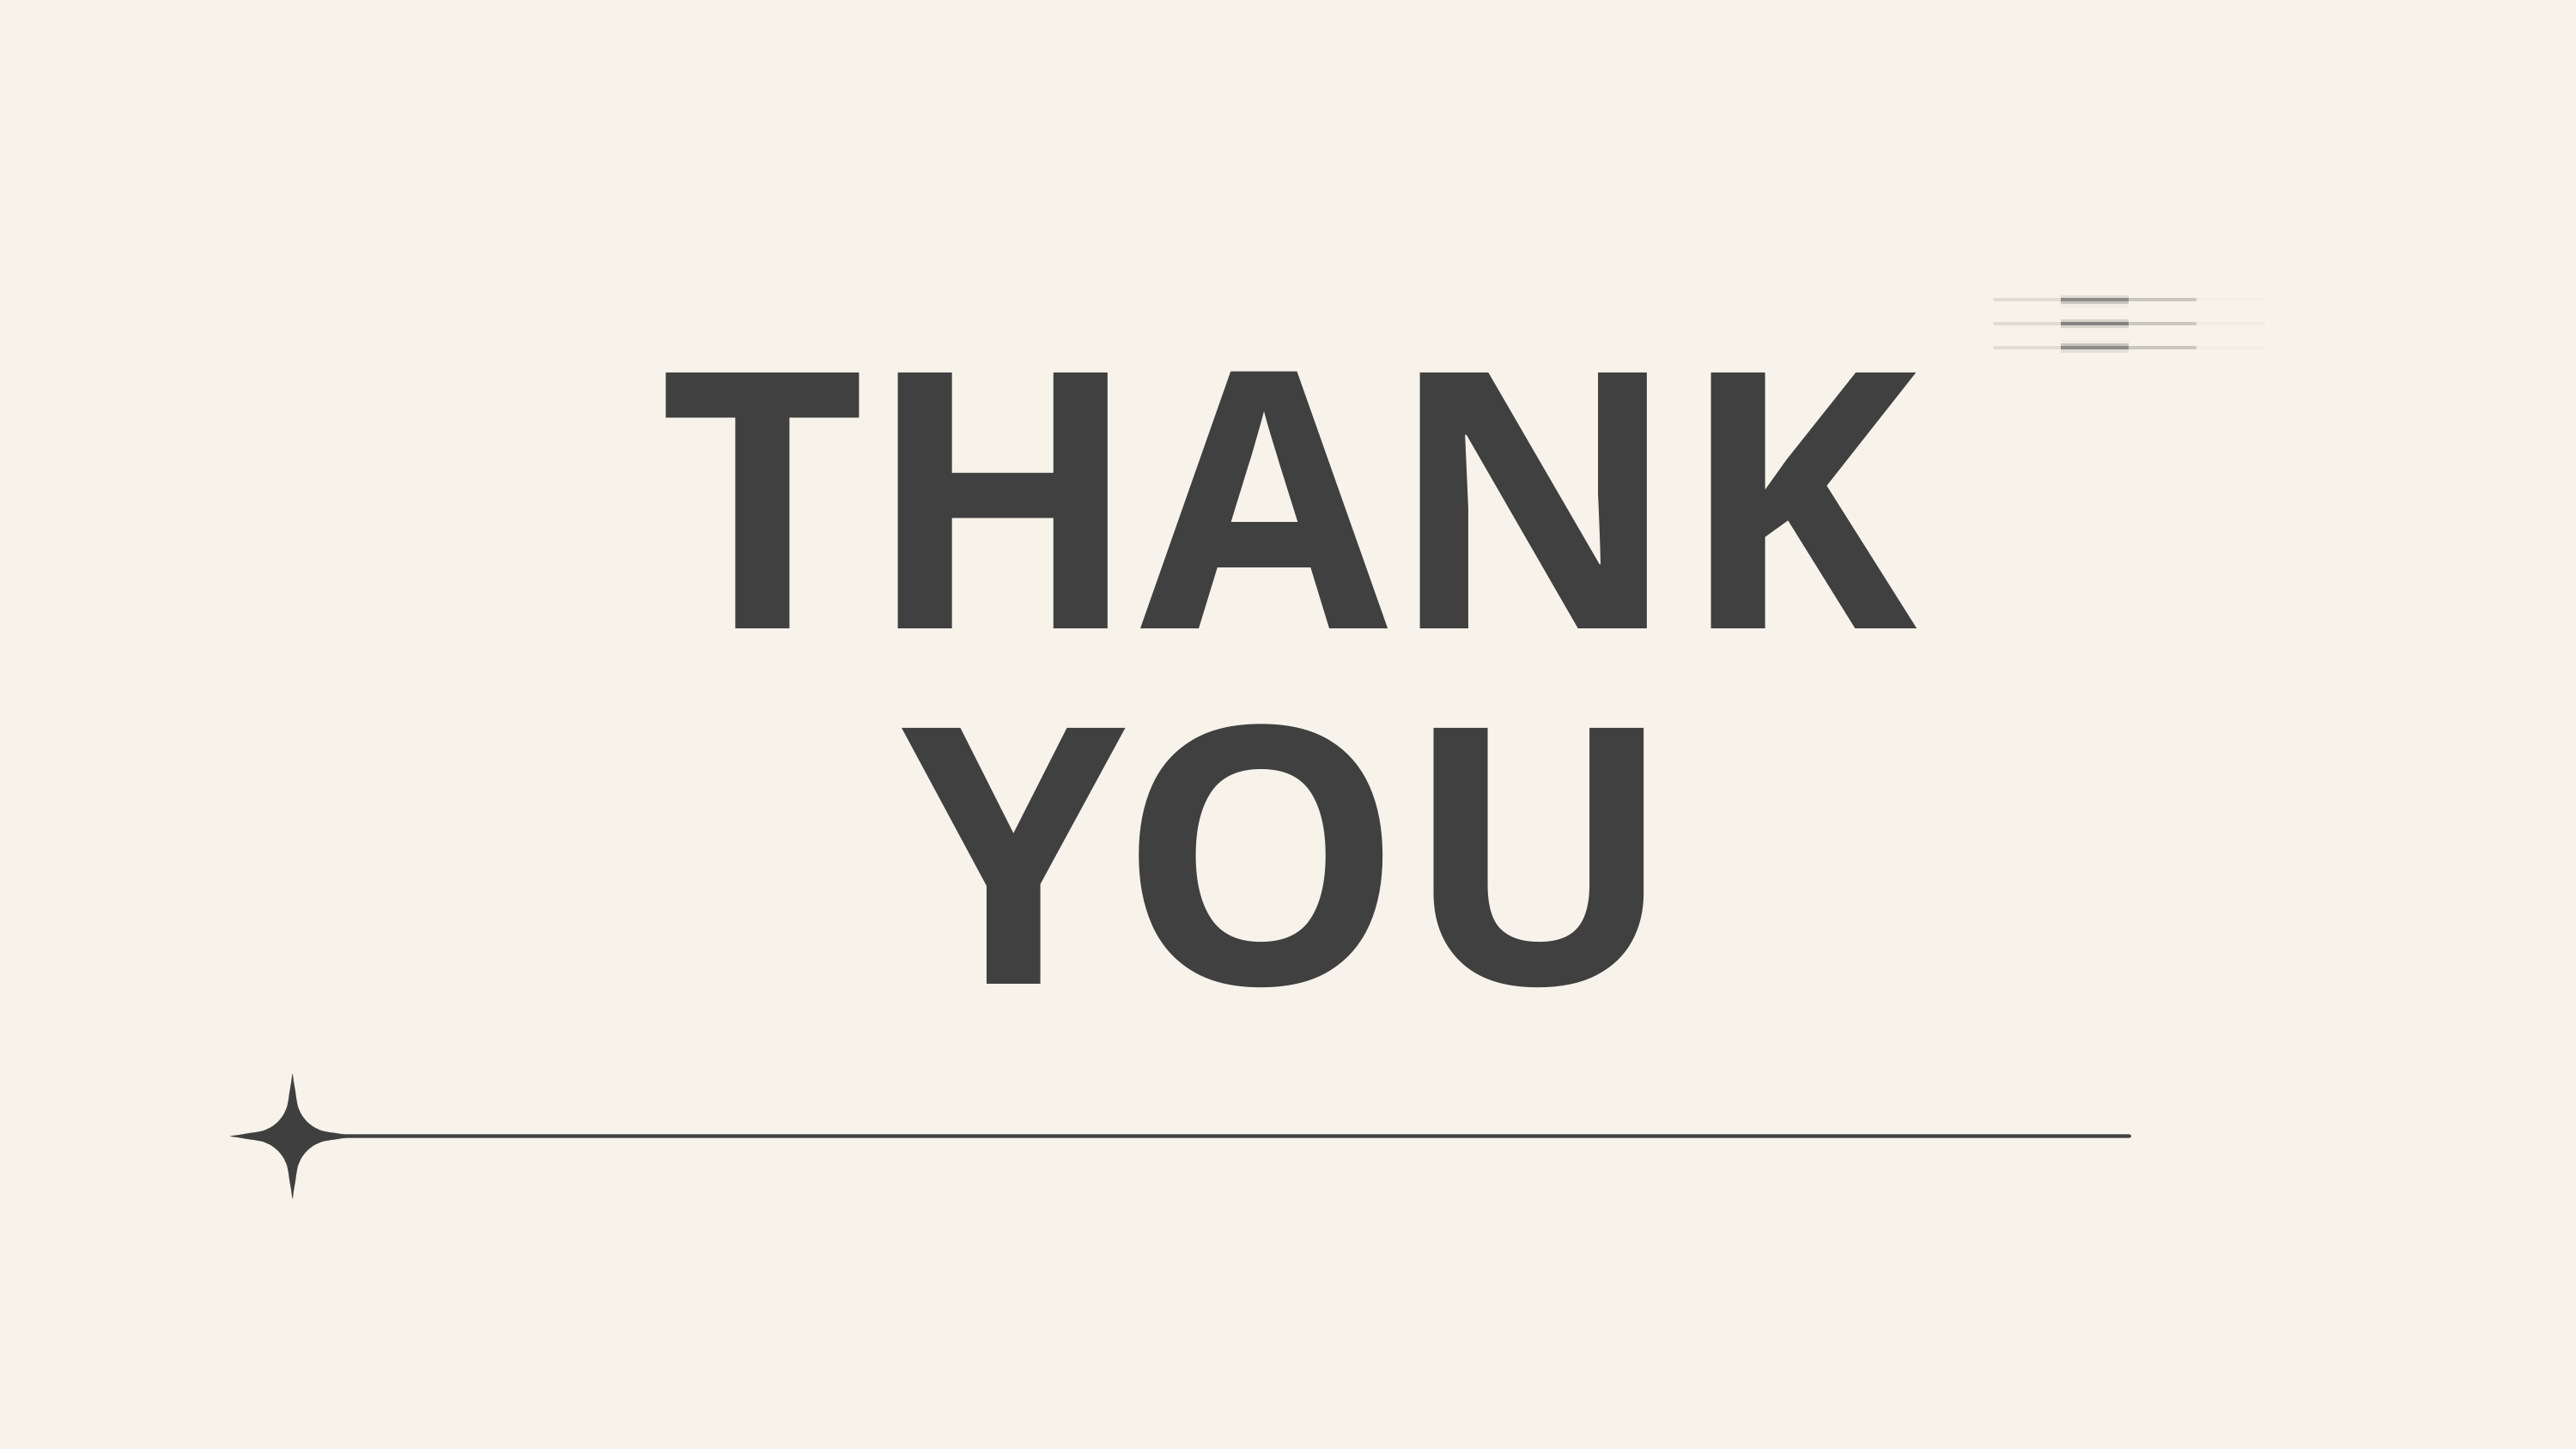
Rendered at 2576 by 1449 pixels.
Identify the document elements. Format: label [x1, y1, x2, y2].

text_box [228, 1072, 2130, 1200]
text_box [144, 144, 2432, 1304]
